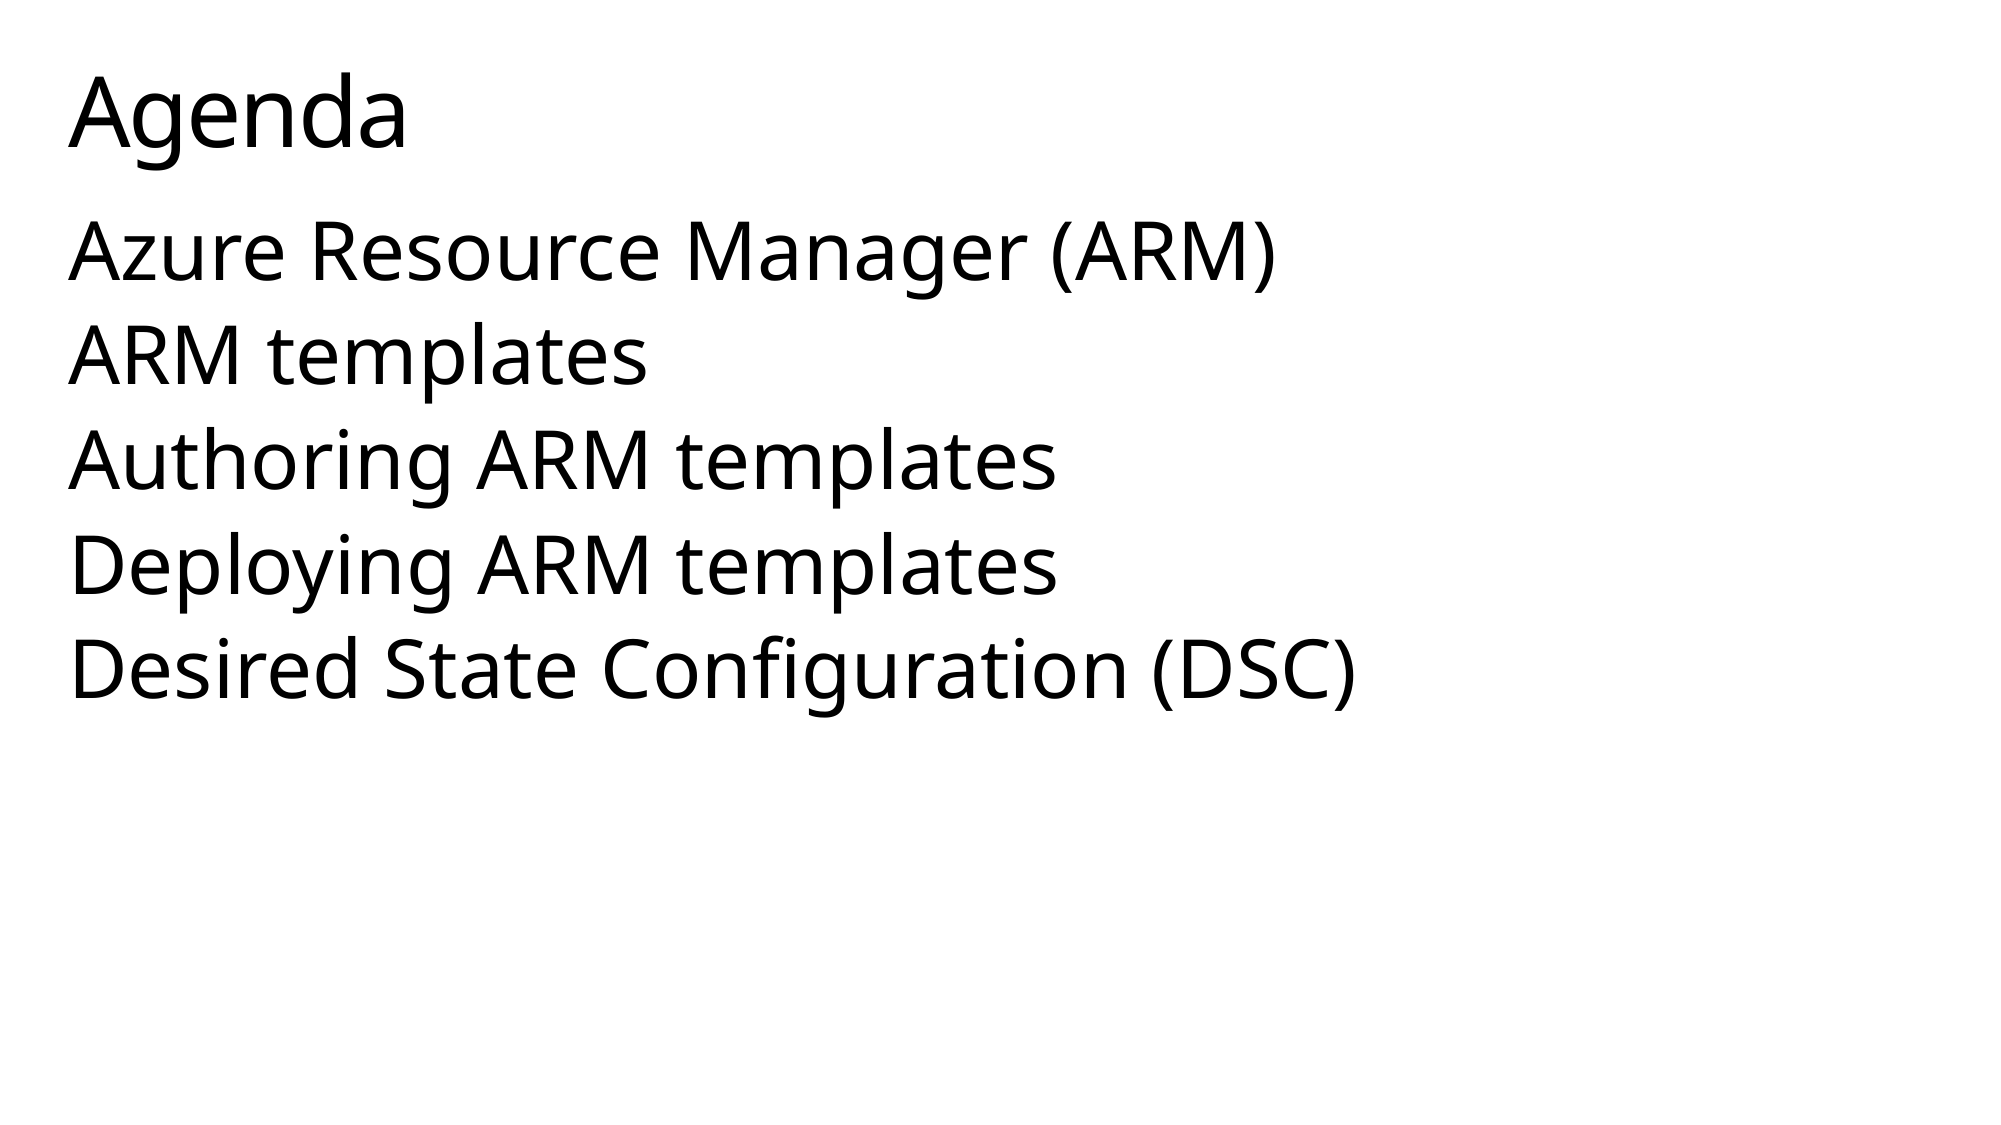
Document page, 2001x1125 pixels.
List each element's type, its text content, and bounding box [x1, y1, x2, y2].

title Agenda [44, 47, 1957, 196]
list Azure Resource Manager (ARM) ARM templates Authoring ARM templates Deploying ARM templates Desired State Configuration (DSC) [44, 195, 1956, 521]
